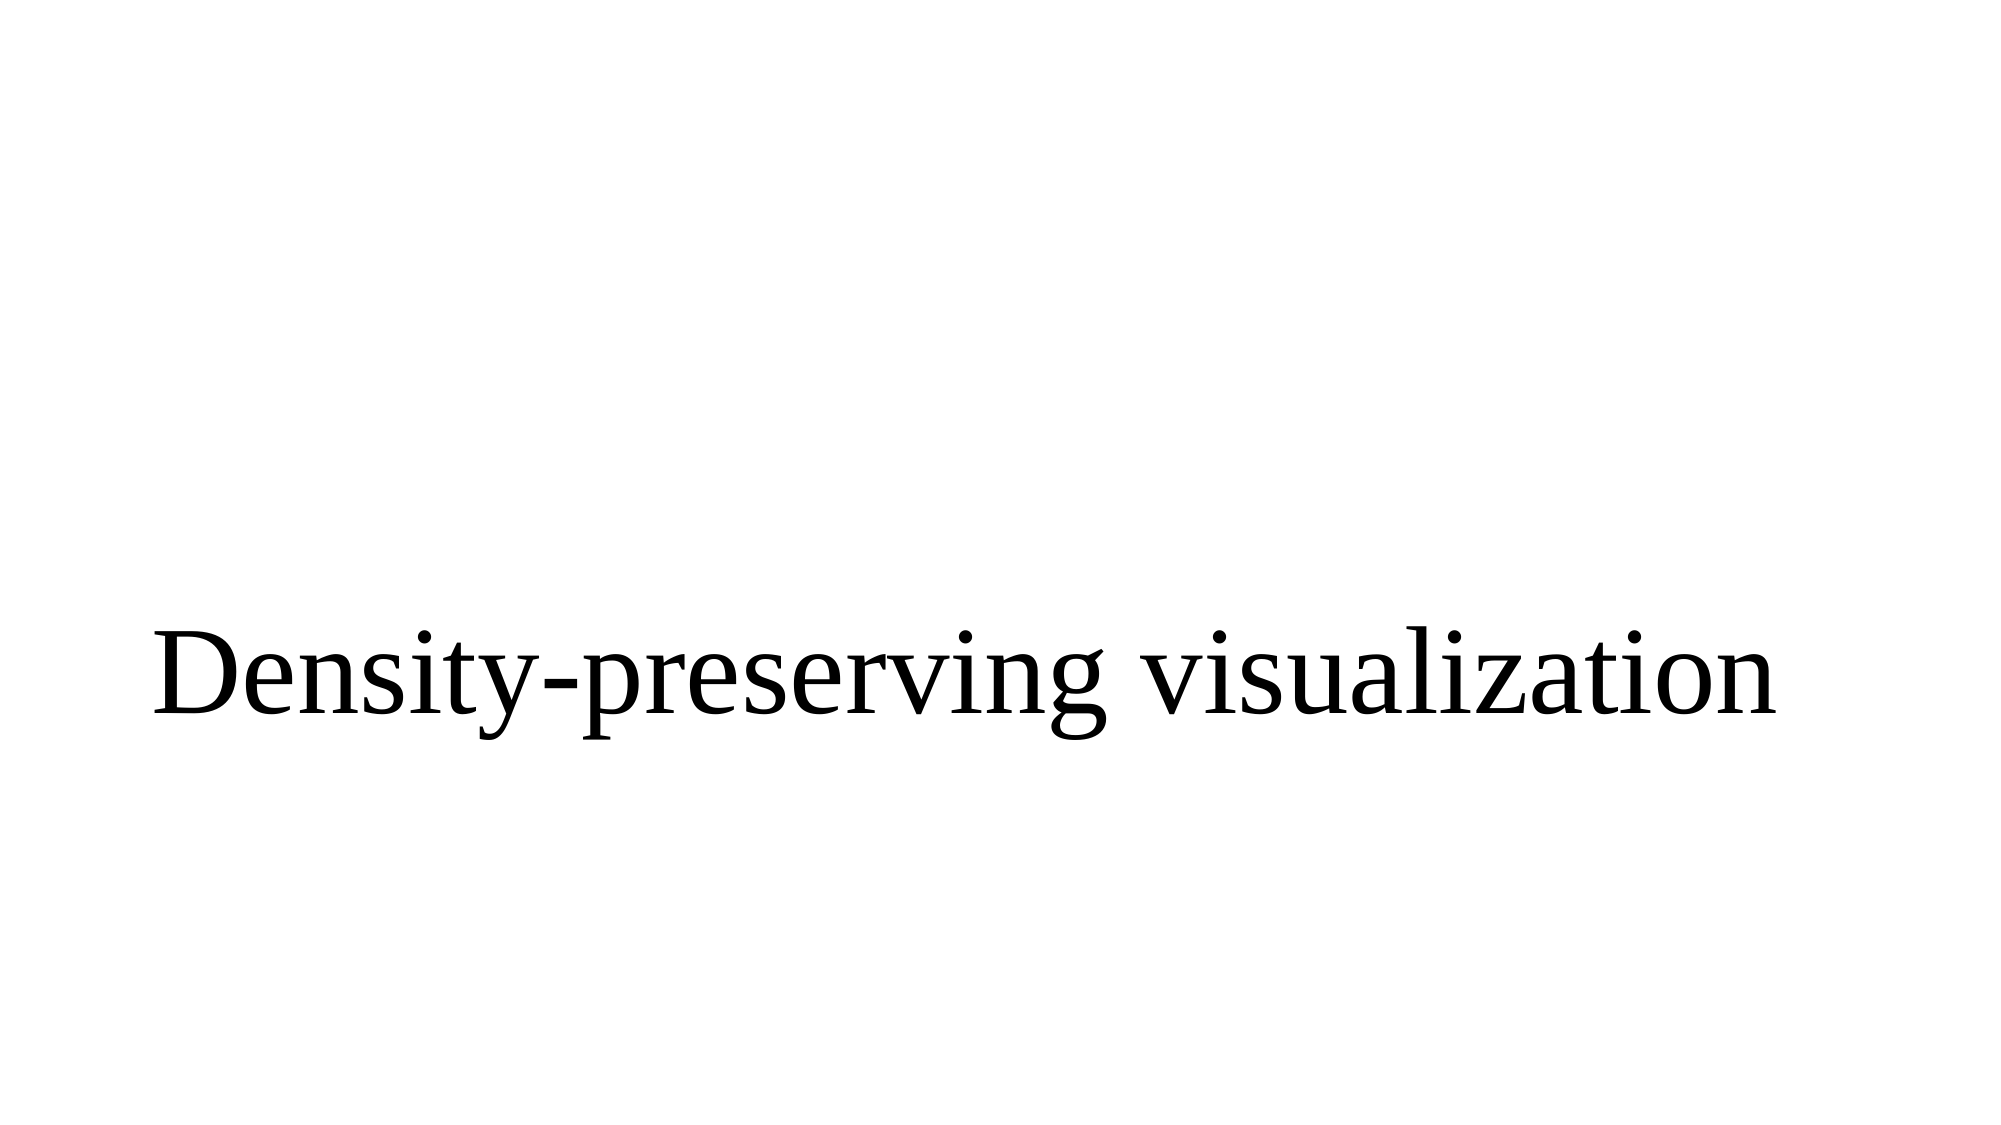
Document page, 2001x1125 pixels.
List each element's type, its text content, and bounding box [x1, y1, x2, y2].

title Density-preserving visualization [136, 280, 1862, 749]
